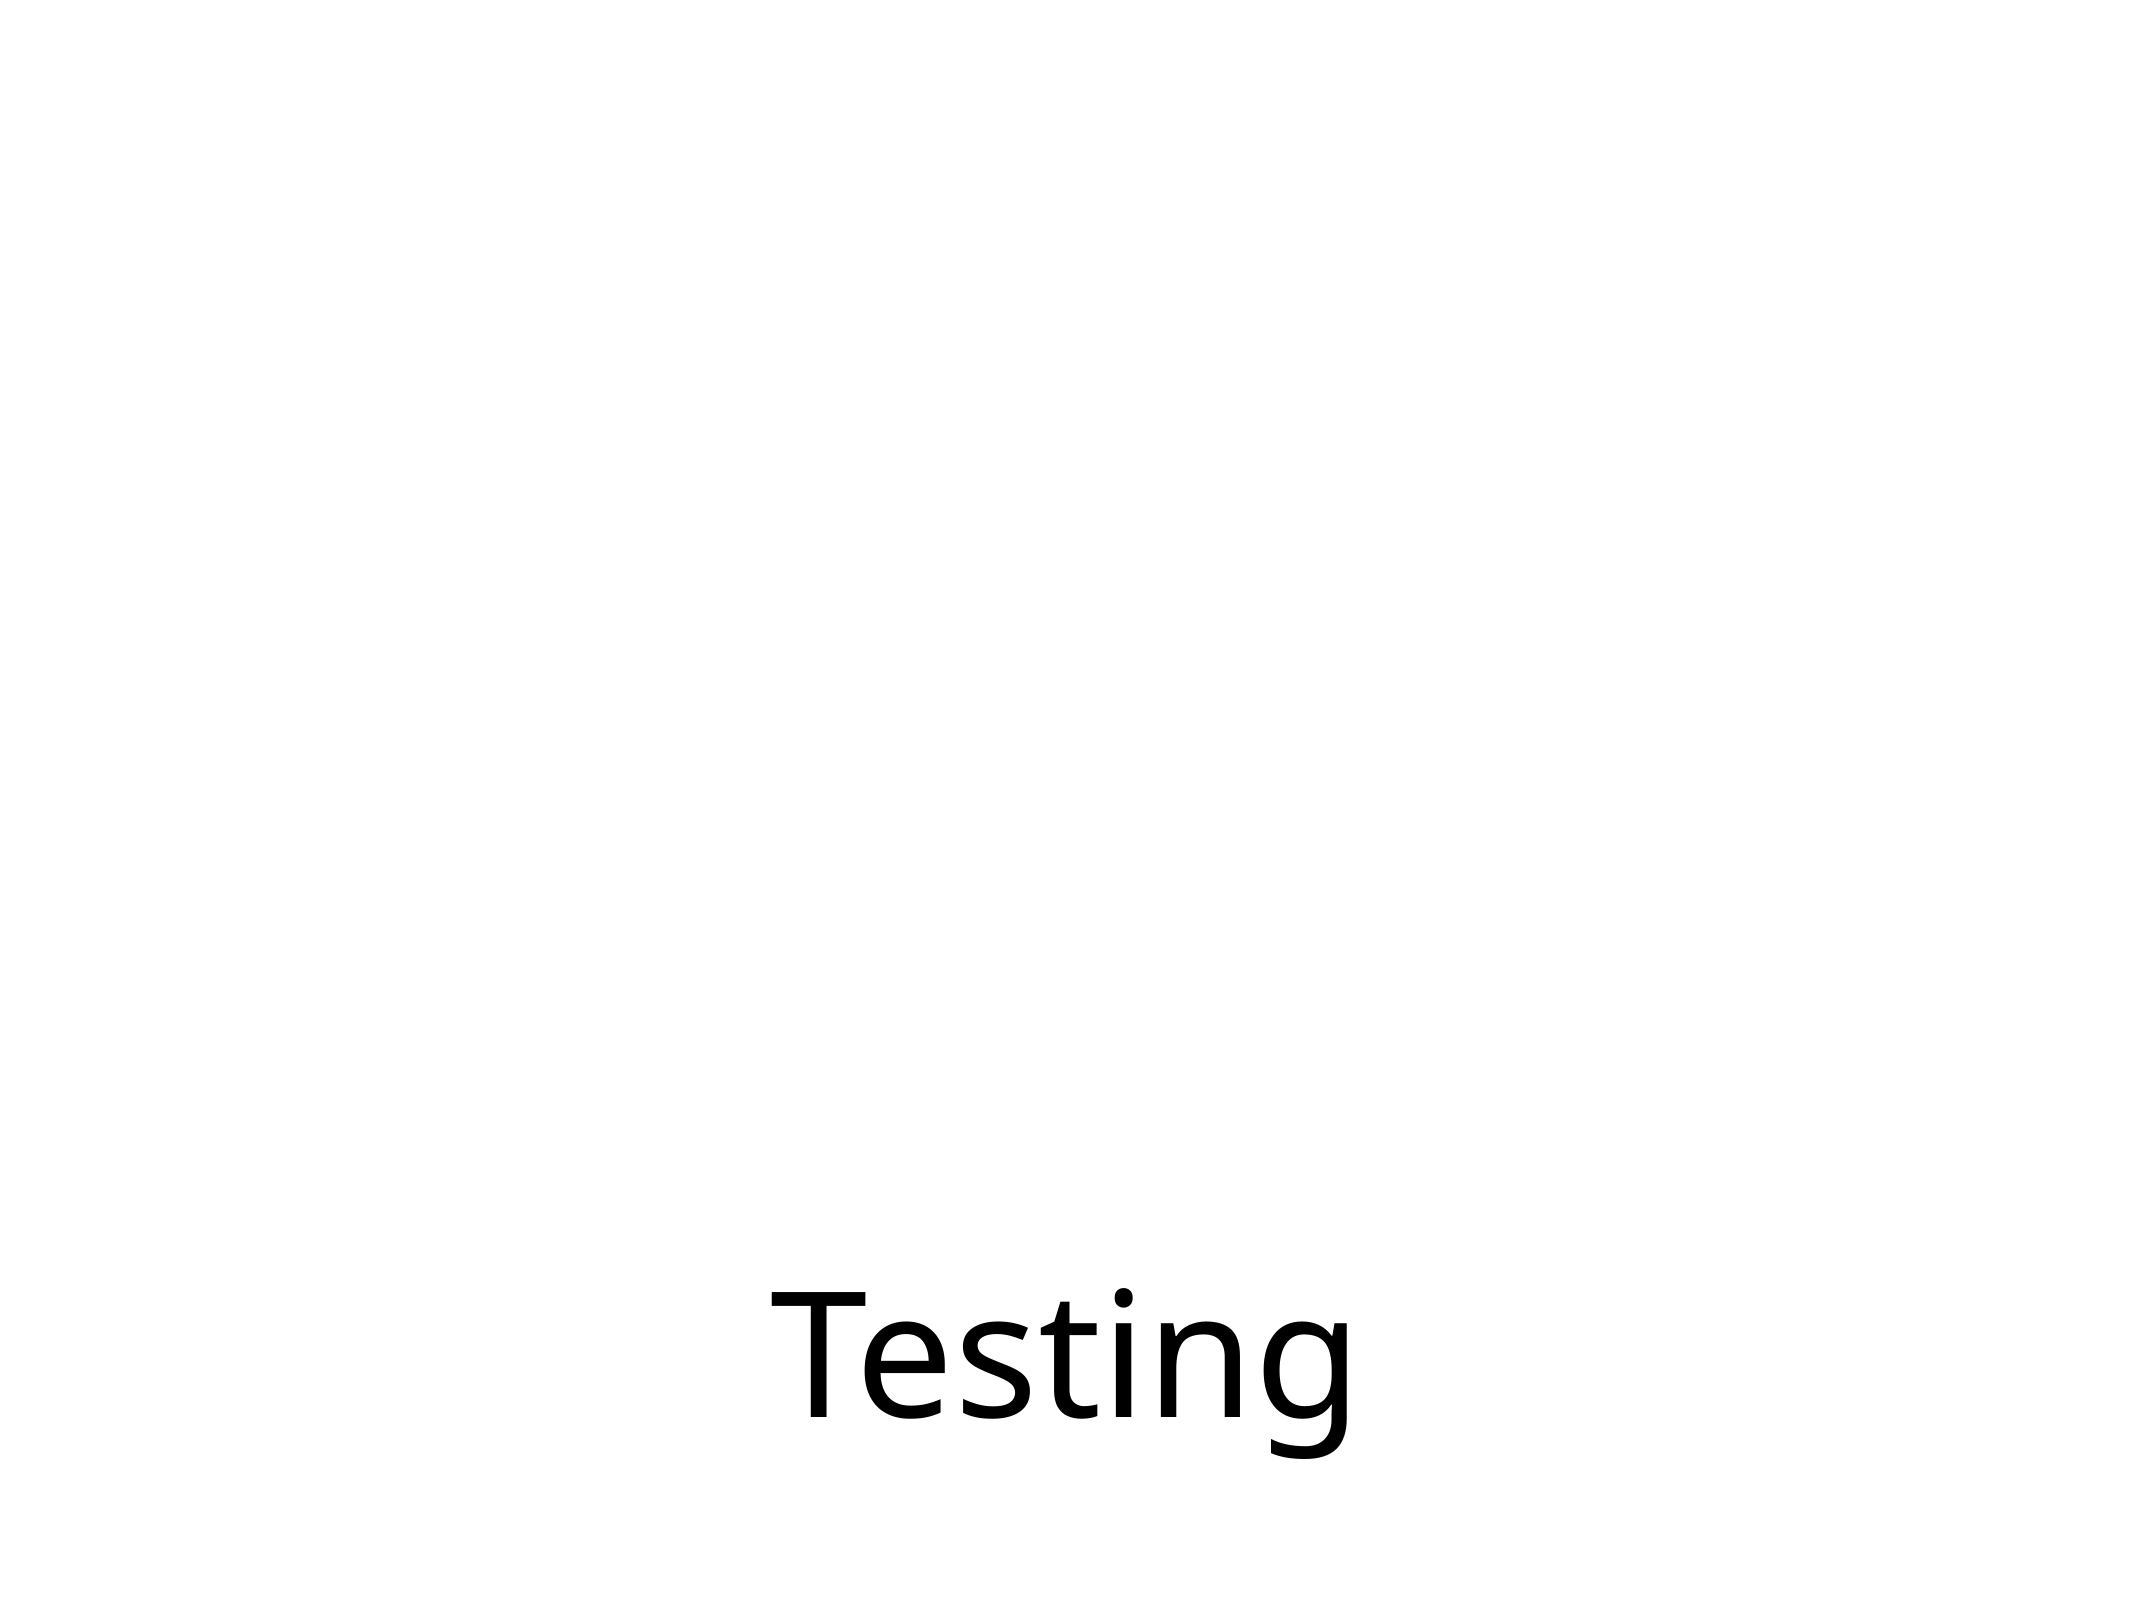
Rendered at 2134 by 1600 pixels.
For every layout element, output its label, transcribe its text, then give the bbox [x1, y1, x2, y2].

title Testing [207, 1207, 1926, 1488]
